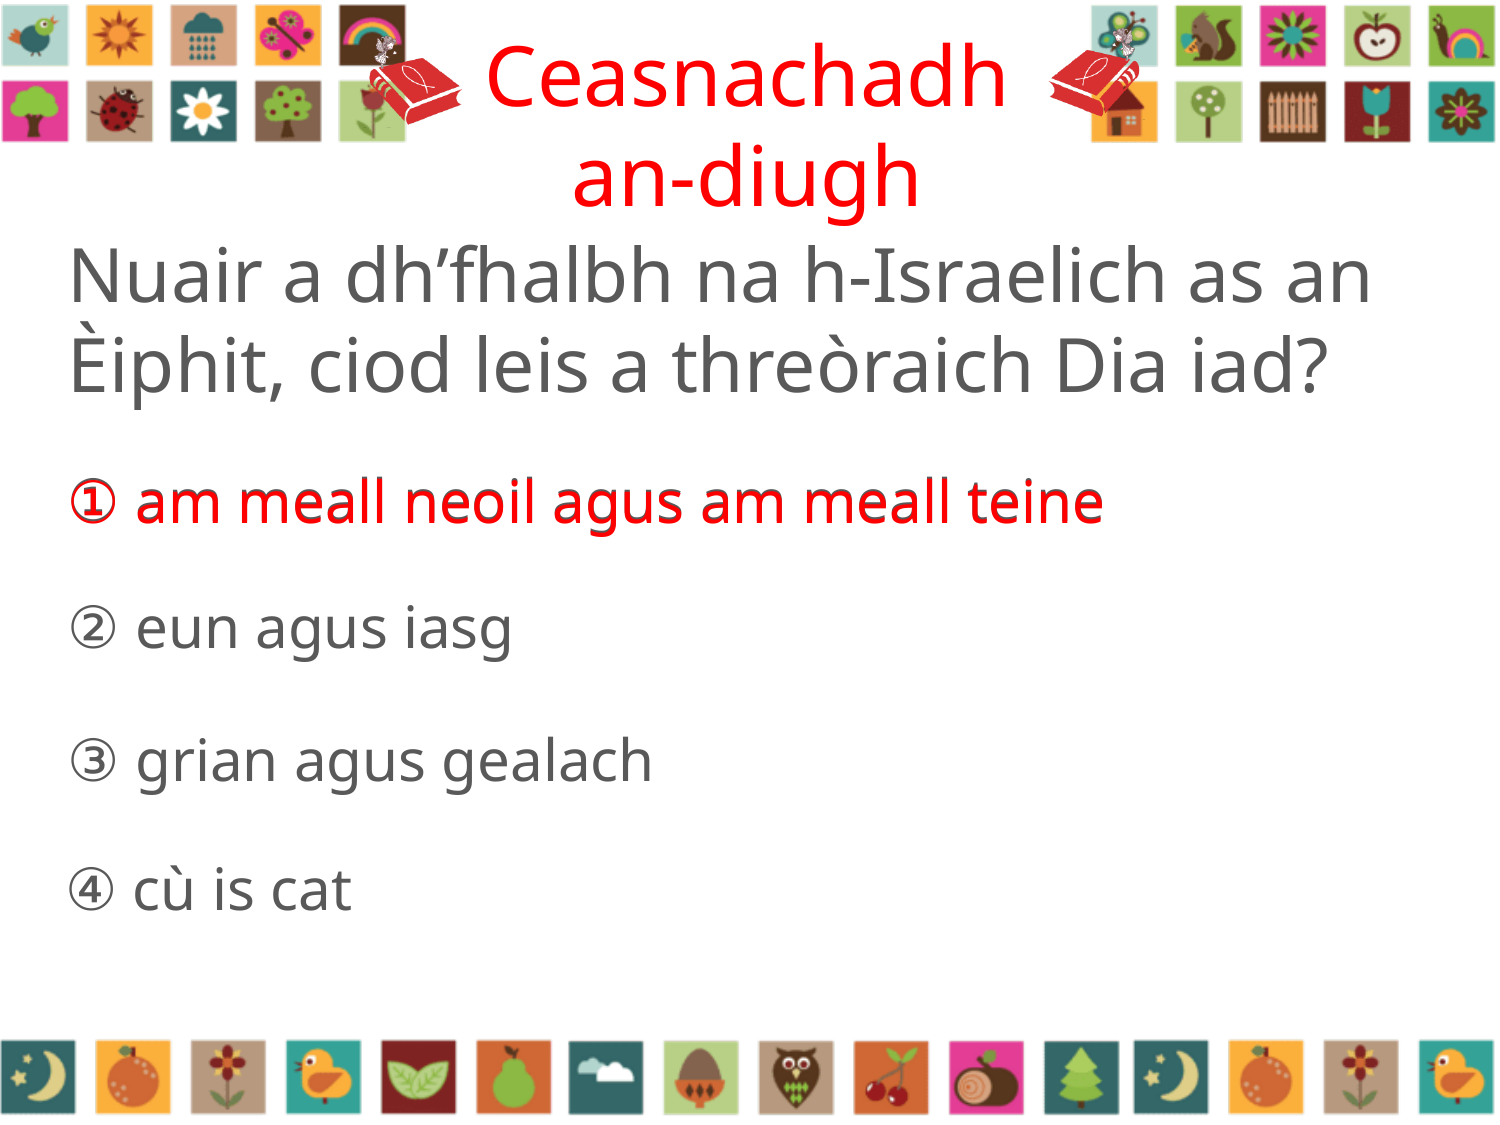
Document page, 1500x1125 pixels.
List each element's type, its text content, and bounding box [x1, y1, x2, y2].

text_box ① am meall neoil agus am meall teine [53, 457, 1483, 543]
text_box ④ cù is cat [50, 844, 1480, 930]
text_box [0, 1028, 1500, 1118]
text_box Ceasnachadh an-diugh [414, 16, 1080, 219]
text_box ③ grian agus gealach [53, 716, 1483, 801]
text_box Nuair a dh’fhalbh na h‑Israelich as an Èiphit, ciod leis a threòraich Dia iad? [53, 219, 1436, 415]
picture [0, 3, 494, 150]
picture [1017, 3, 1500, 150]
text_box ② eun agus iasg [53, 582, 1436, 668]
